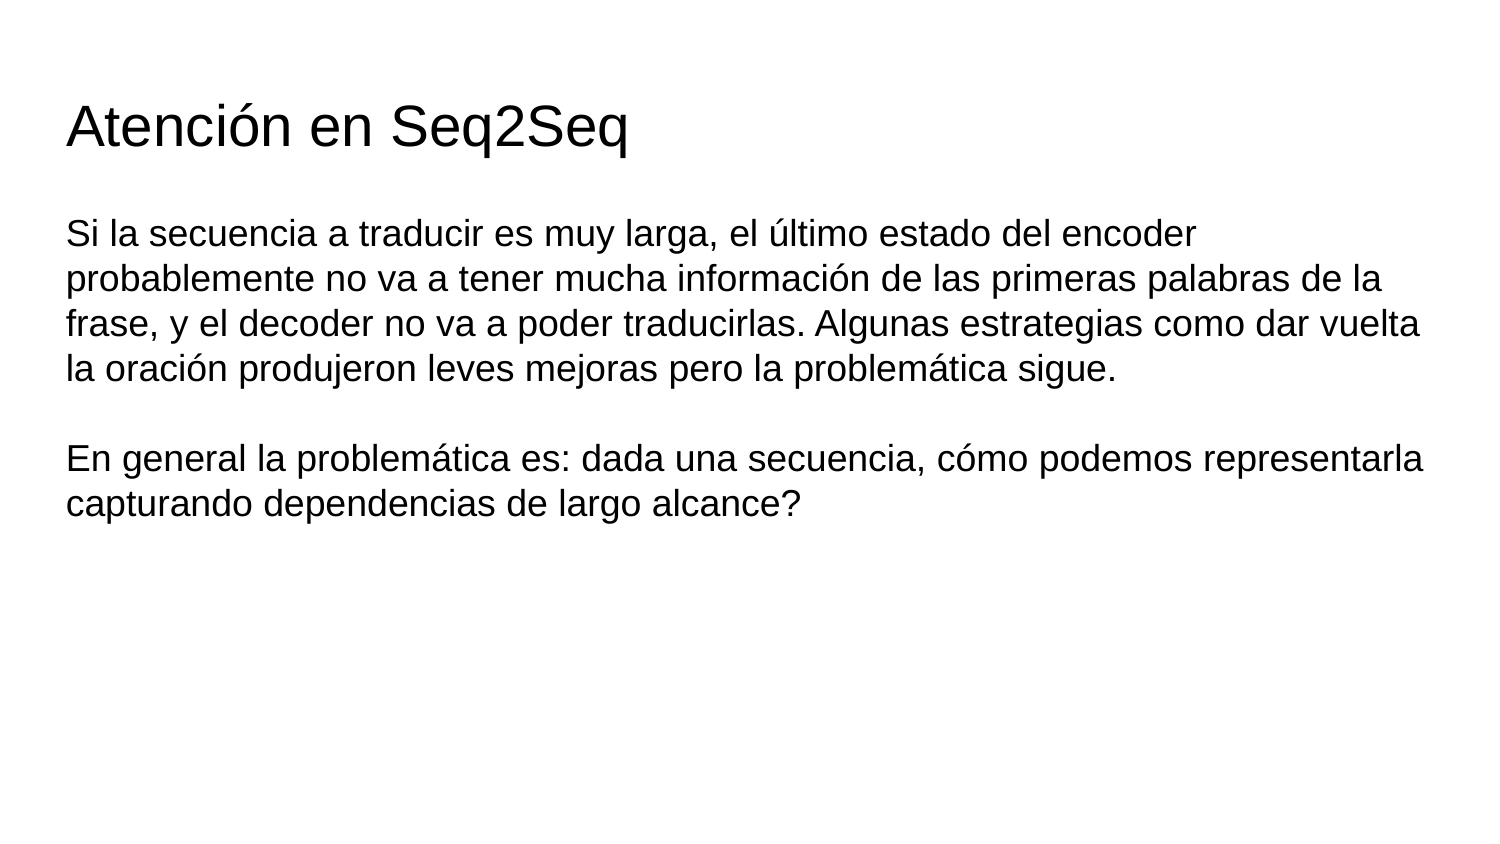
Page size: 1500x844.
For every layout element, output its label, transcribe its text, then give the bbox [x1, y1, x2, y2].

title Atención en Seq2Seq [51, 72, 1449, 167]
text_box Si la secuencia a traducir es muy larga, el último estado del encoder probablemente no va a tener mucha información de las primeras palabras de la frase, y el decoder no va a poder traducirlas. Algunas estrategias como dar vuelta la oración produjeron leves mejoras pero la problemática sigue. En general la problemática es: dada una secuencia, cómo podemos representarla capturando dependencias de largo alcance? [51, 201, 1449, 621]
